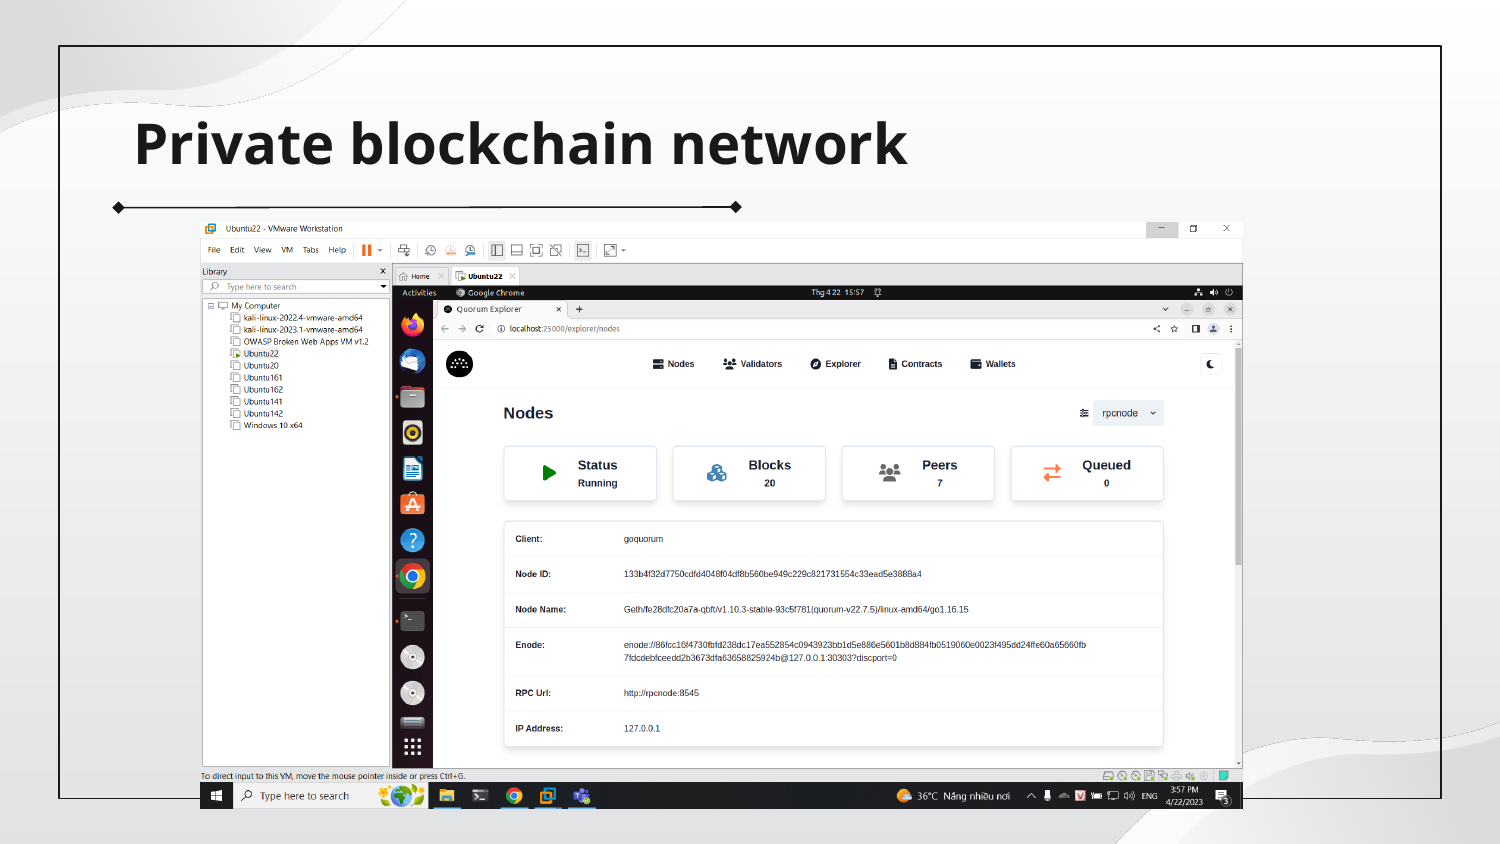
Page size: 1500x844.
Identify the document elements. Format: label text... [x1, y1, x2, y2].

picture [60, 47, 432, 230]
title Private blockchain network [118, 93, 997, 265]
picture [0, 0, 432, 230]
picture [200, 222, 1500, 844]
